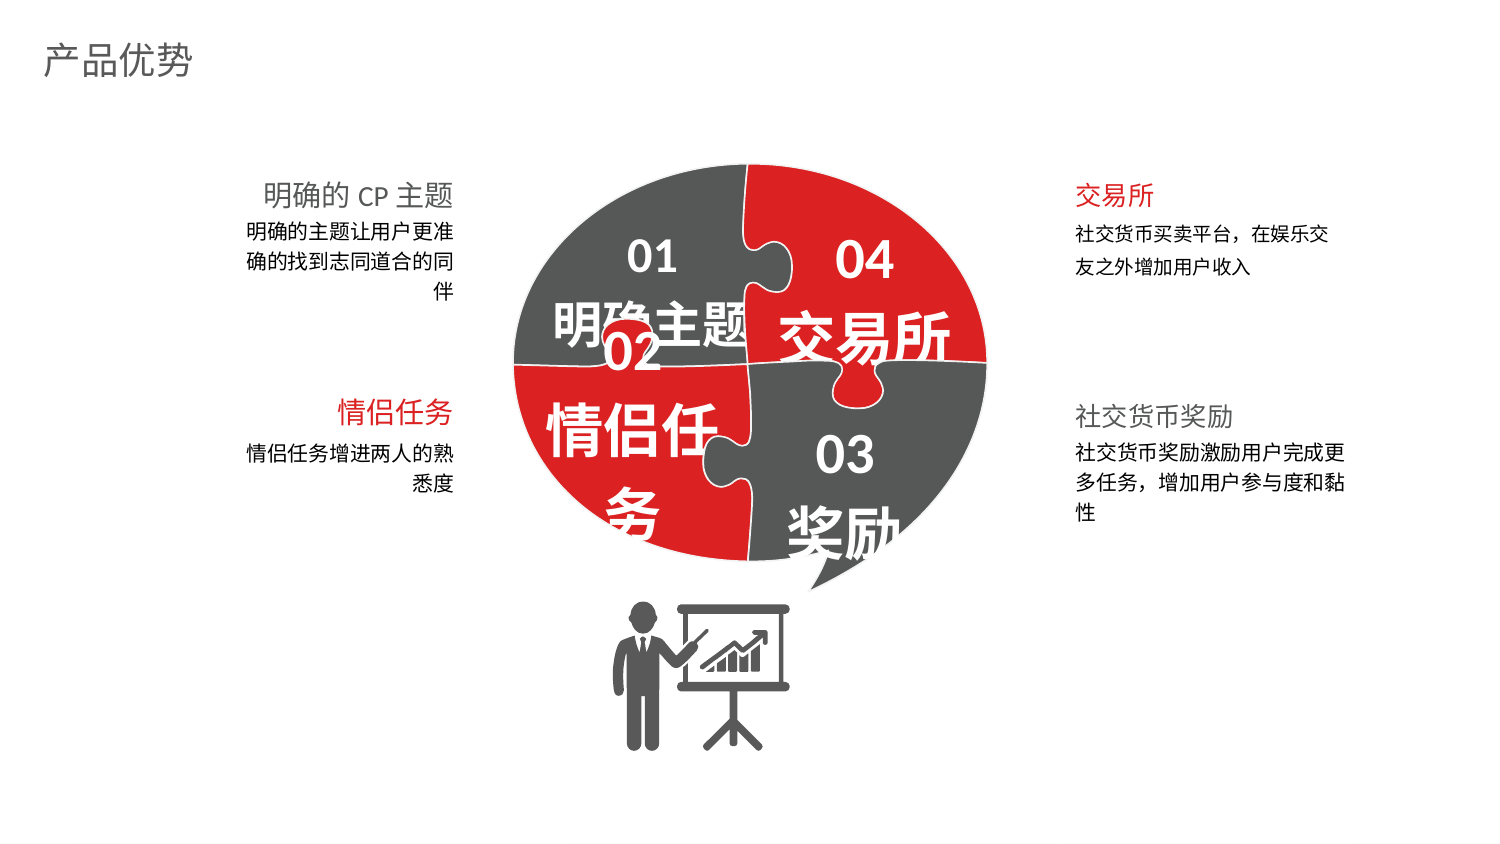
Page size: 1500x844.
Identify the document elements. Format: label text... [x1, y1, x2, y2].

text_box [229, 175, 514, 294]
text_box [229, 392, 514, 500]
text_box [512, 163, 988, 593]
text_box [986, 395, 1346, 514]
text_box 产品优势 [43, 28, 394, 91]
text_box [612, 601, 790, 752]
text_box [986, 175, 1346, 281]
